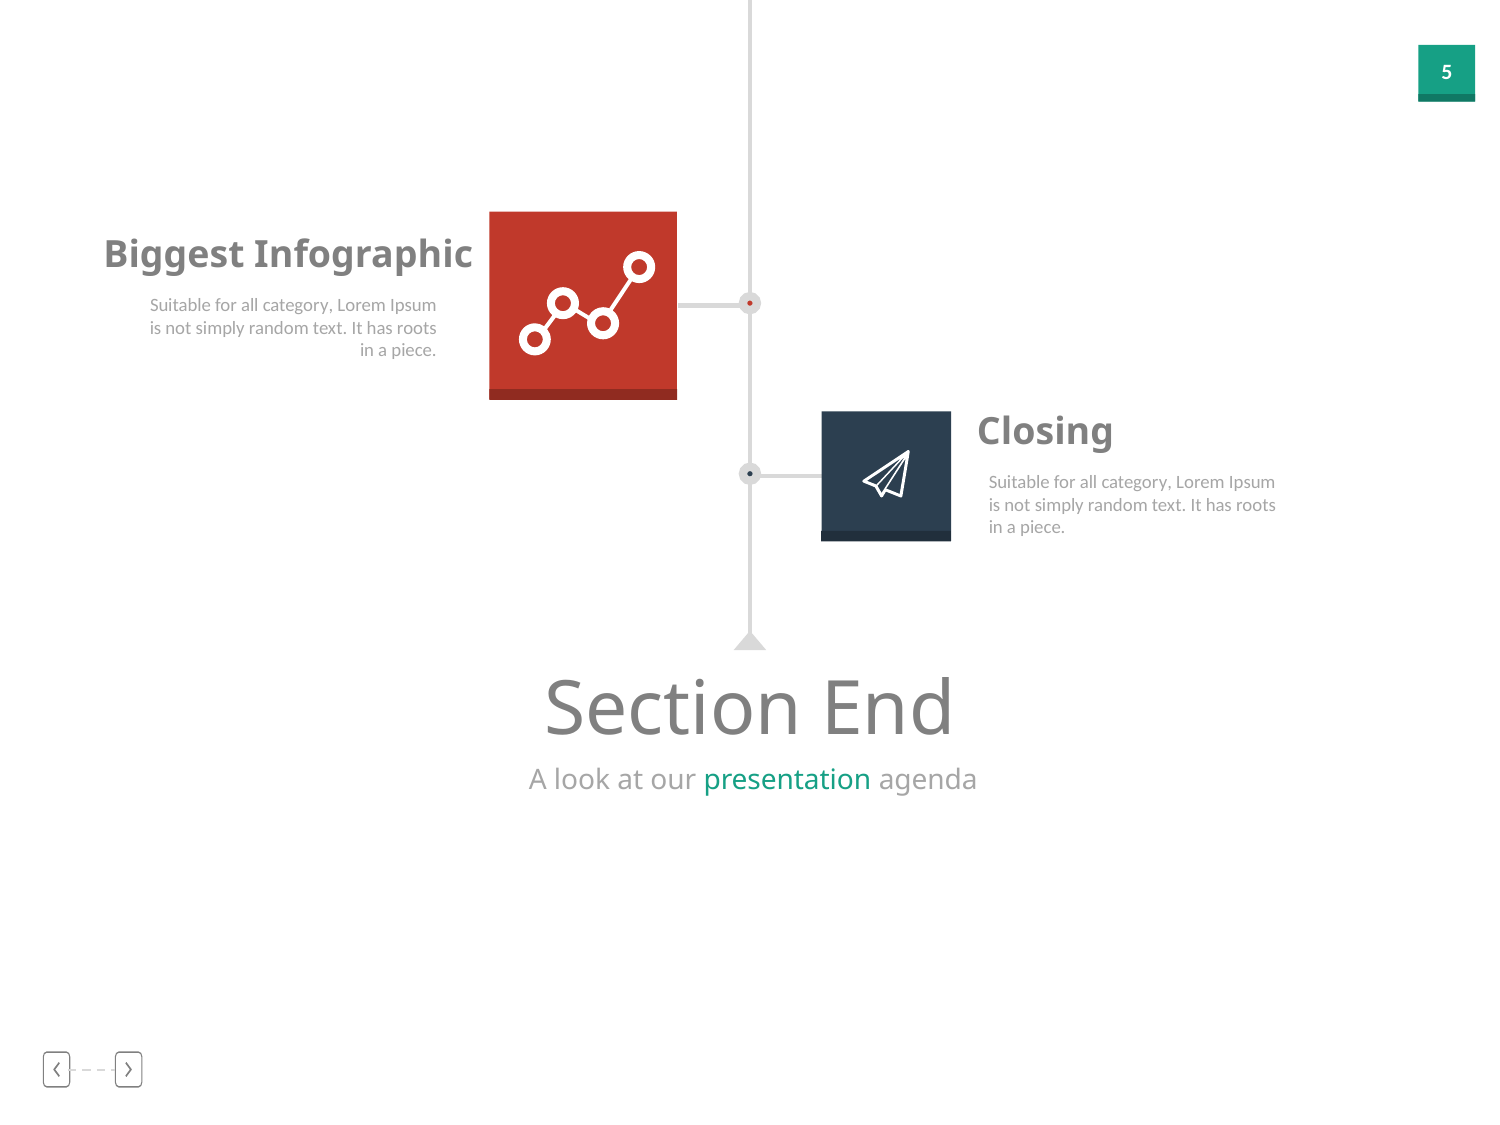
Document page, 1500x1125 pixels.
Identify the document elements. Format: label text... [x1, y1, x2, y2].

text_box [488, 211, 678, 388]
text_box Closing [962, 399, 1130, 460]
text_box [731, 631, 769, 652]
text_box [820, 530, 952, 542]
text_box [741, 465, 758, 482]
text_box [741, 295, 758, 311]
text_box A look at our presentation agenda [514, 754, 993, 803]
text_box Biggest Infographic [88, 222, 488, 283]
text_box [862, 450, 910, 498]
text_box [820, 410, 952, 530]
text_box [488, 388, 678, 401]
text_box Suitable for all category, Lorem Ipsum is not simply random text. It has roots in a piece. [129, 285, 452, 368]
text_box Section End [529, 652, 971, 757]
text_box Suitable for all category, Lorem Ipsum is not simply random text. It has roots in a piece. [973, 462, 1296, 545]
text_box [518, 251, 656, 356]
